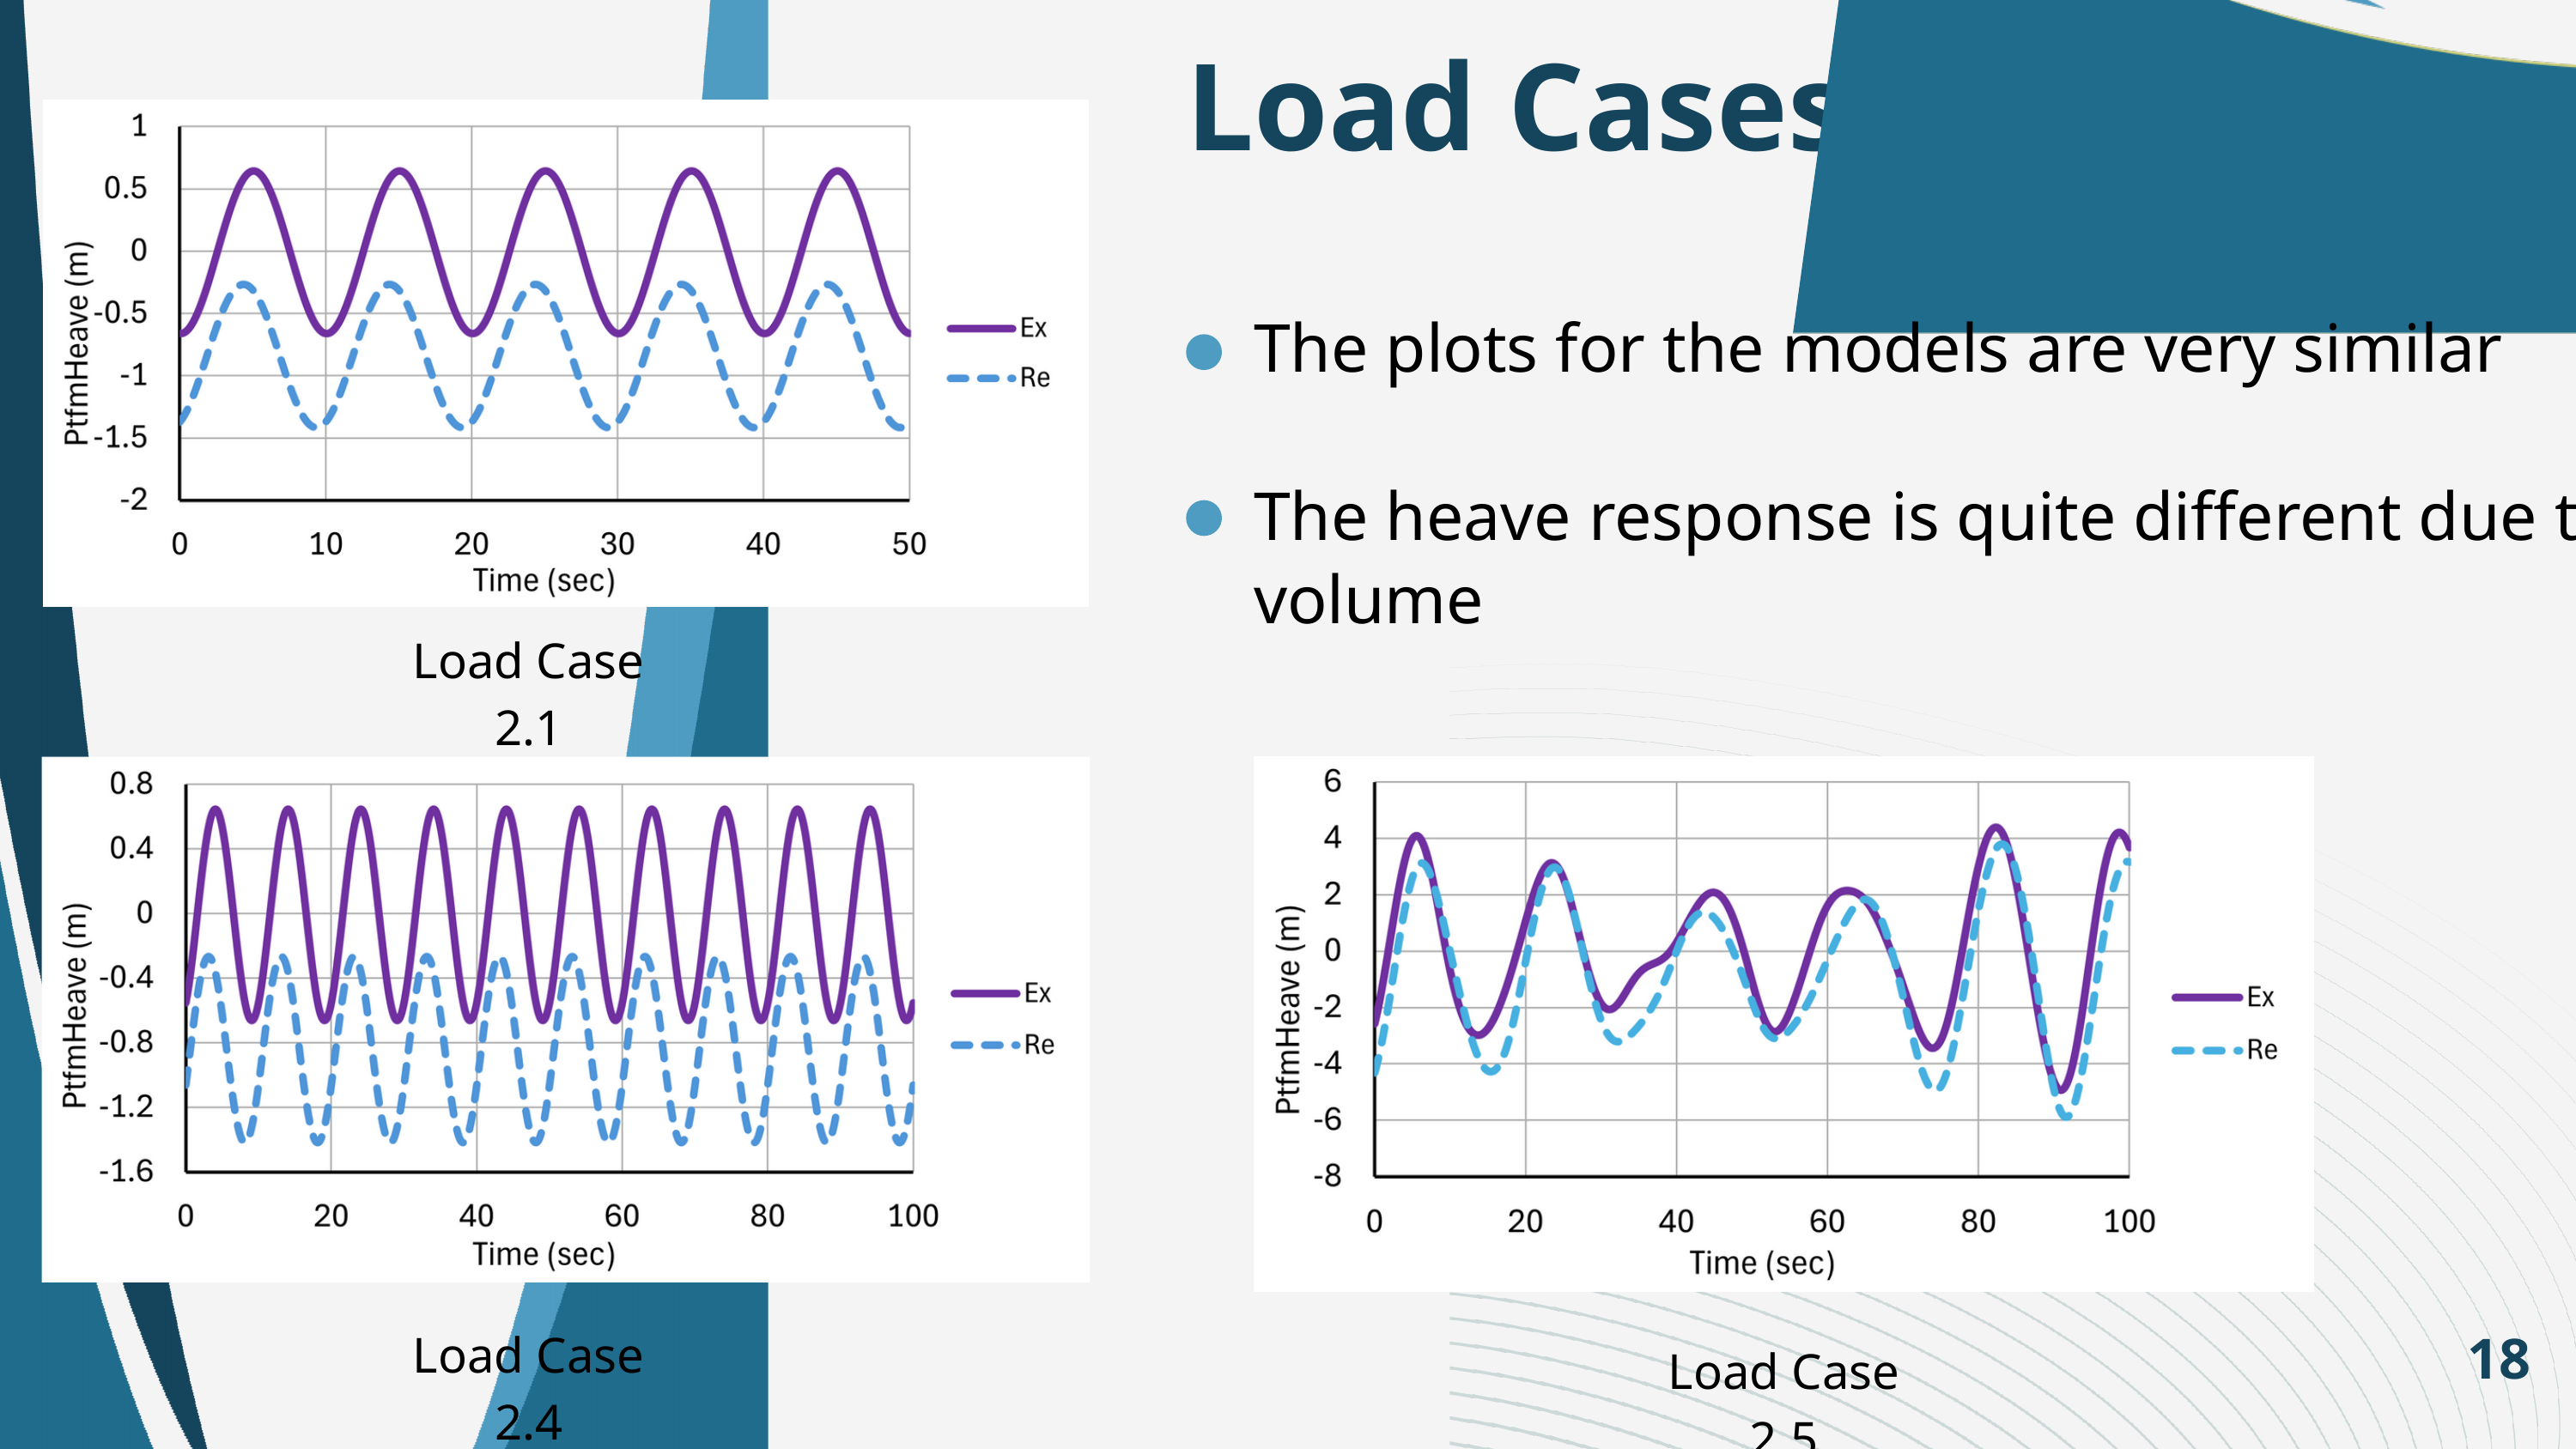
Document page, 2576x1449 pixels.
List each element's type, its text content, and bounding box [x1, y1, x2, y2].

text_box Load Case 2.4 [384, 1314, 674, 1449]
text_box Load Case 2.1 [384, 620, 674, 756]
text_box The plots for the models are very similar The heave response is quite different due to volume [1254, 300, 2576, 638]
text_box Load Case 2.5 [1638, 1331, 1929, 1449]
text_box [1186, 500, 1223, 537]
text_box Load Cases 2.1-2.5 [1186, 61, 1830, 175]
text_box [1797, 0, 2576, 300]
text_box [1449, 664, 2576, 1449]
text_box [41, 756, 1091, 1282]
text_box 18 [2467, 1312, 2531, 1390]
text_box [1186, 334, 1223, 371]
text_box [1254, 756, 2315, 1293]
text_box [0, 0, 769, 1449]
text_box [43, 100, 1089, 608]
